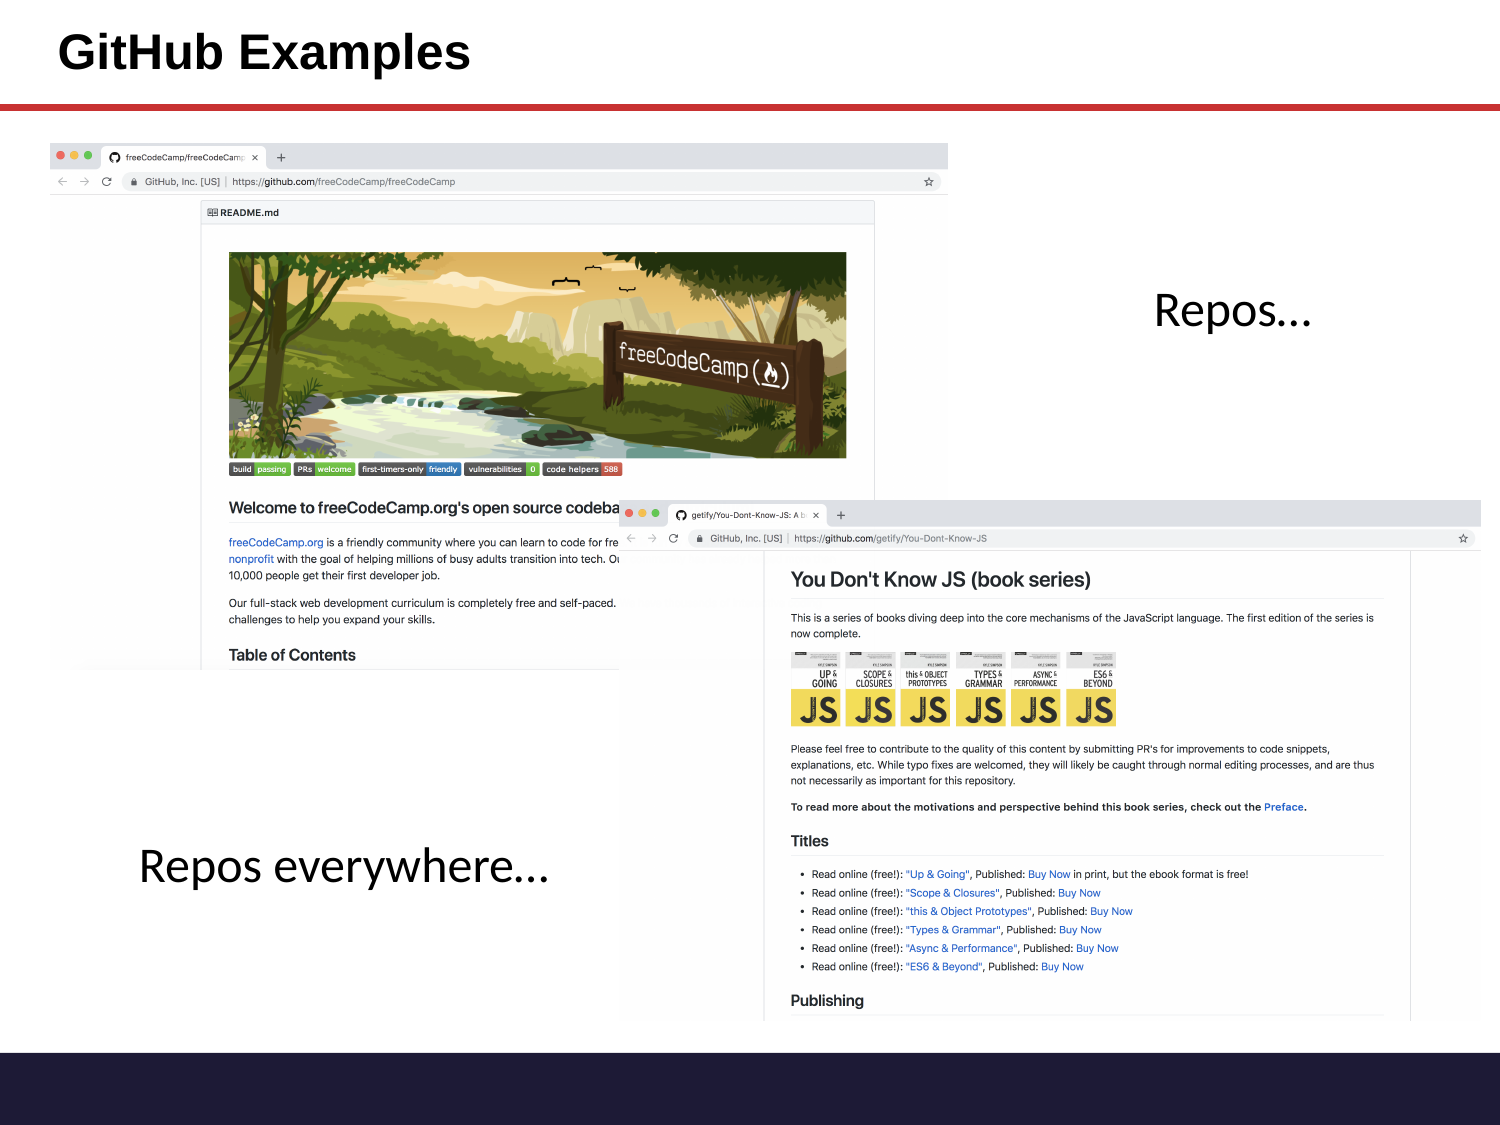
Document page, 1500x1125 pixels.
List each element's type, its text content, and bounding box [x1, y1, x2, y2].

title GitHub Examples [49, 0, 948, 108]
picture [49, 142, 1481, 1022]
text_box Repos everywhere… [131, 824, 557, 900]
text_box Repos… [1146, 268, 1320, 344]
